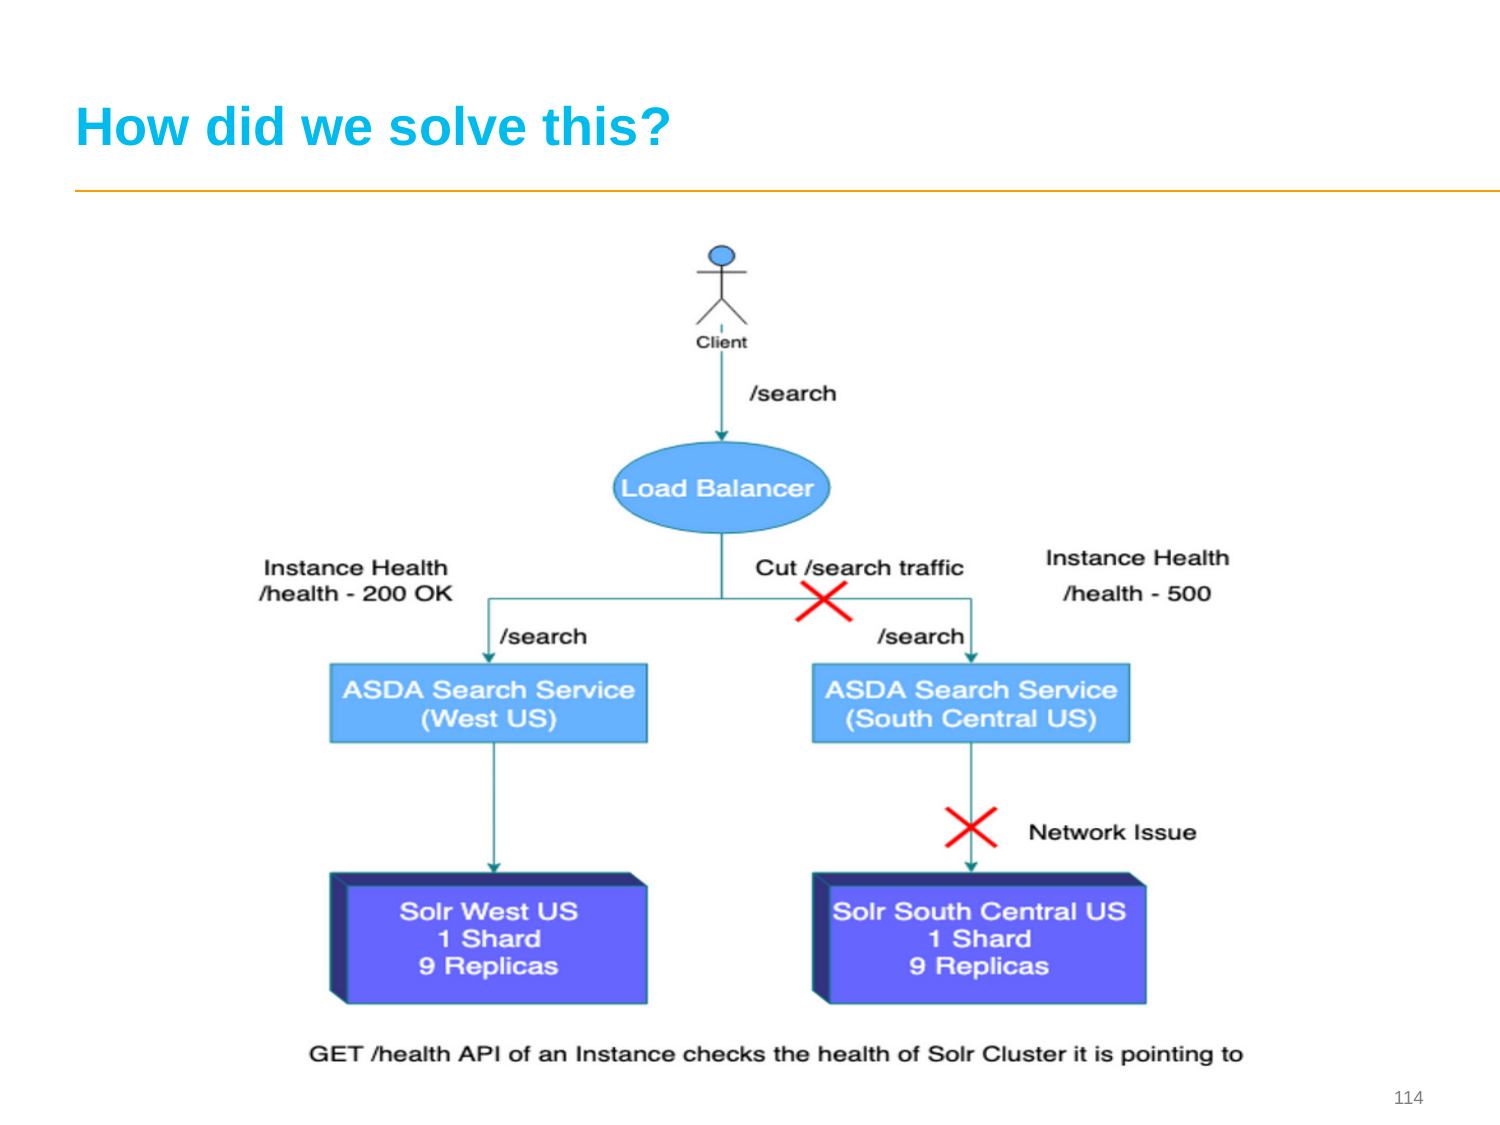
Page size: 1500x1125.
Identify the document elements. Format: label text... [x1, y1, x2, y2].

picture [191, 212, 1309, 1098]
title How did we solve this? [75, 27, 1422, 157]
